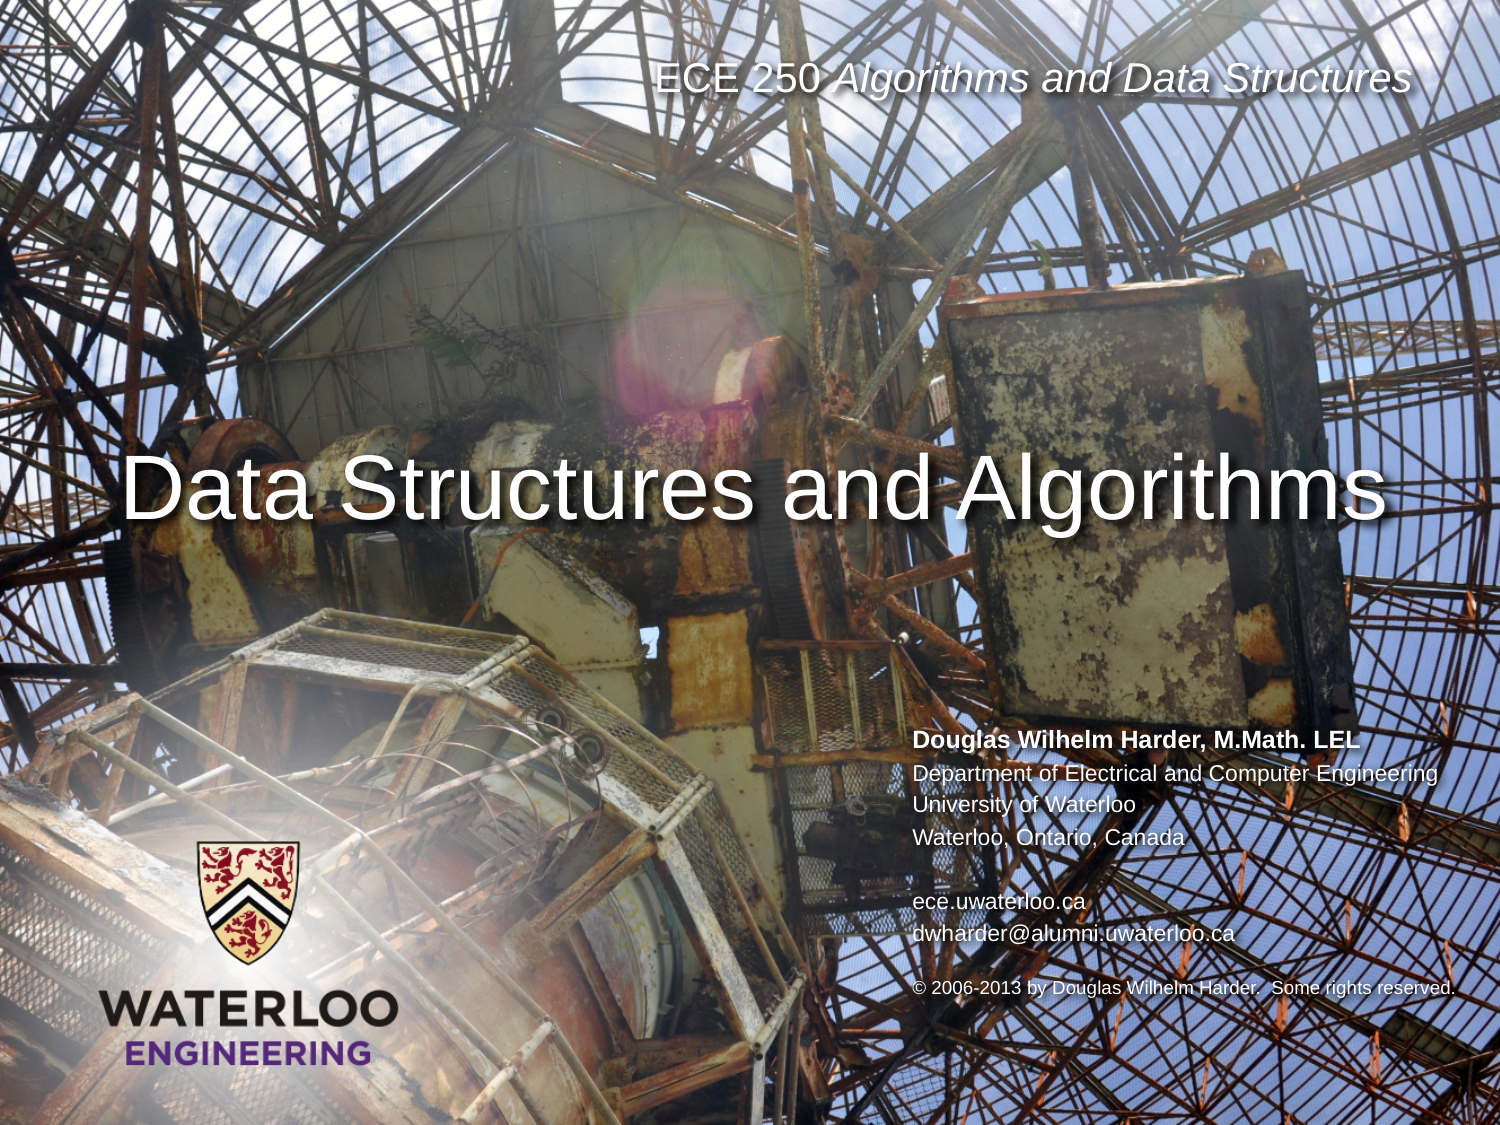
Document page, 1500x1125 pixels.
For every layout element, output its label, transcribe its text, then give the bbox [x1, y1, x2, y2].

text_box Data Structures and Algorithms [88, 420, 1447, 546]
picture [0, 0, 1500, 1125]
